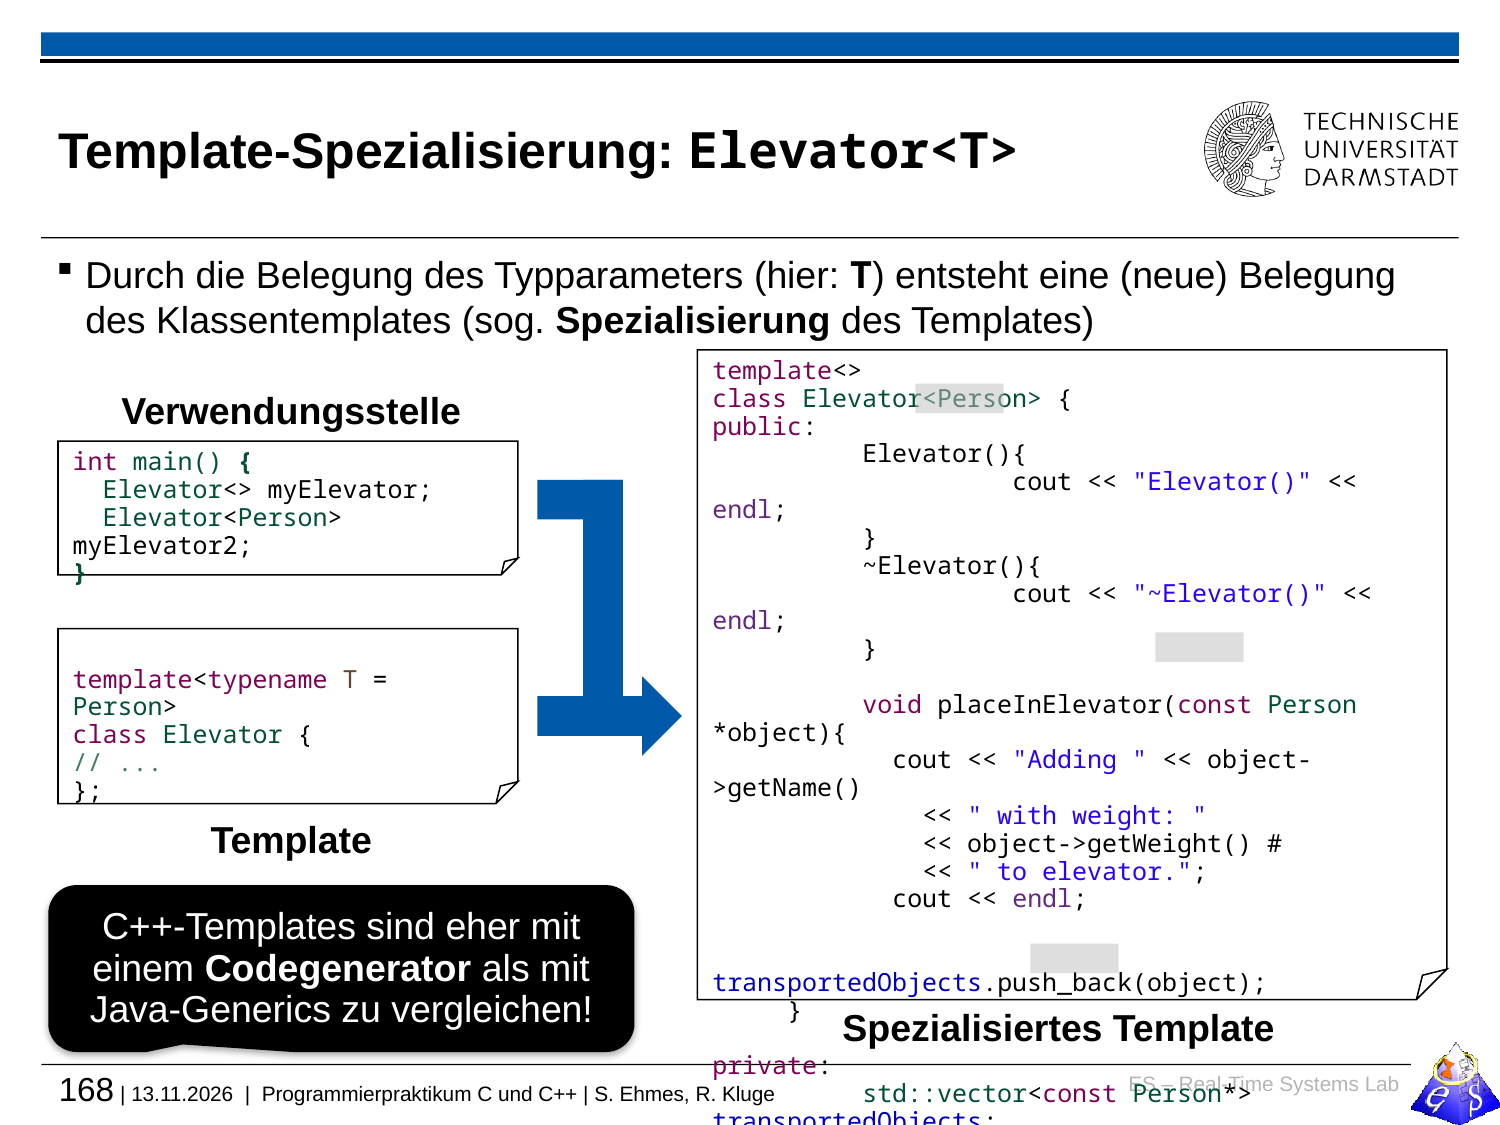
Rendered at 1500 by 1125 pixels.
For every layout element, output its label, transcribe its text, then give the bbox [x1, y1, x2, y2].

text_box Template [195, 813, 387, 870]
text_box Spezialisiertes Template [827, 1000, 1290, 1057]
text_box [915, 383, 1244, 974]
text_box [583, 520, 623, 734]
text_box [537, 676, 682, 756]
text_box [537, 479, 623, 520]
picture [1187, 84, 1483, 214]
text_box int main() { Elevator<> myElevator; Elevator<Person> myElevator2; } [57, 441, 518, 575]
text_box C++-Templates sind eher mit einem Codegenerator als mit Java-Generics zu vergleichen! [48, 885, 635, 1053]
text_box Verwendungsstelle [106, 383, 477, 441]
text_box template<> class Elevator<Person> { public: Elevator(){ cout << "Elevator()" << endl; } ~Elevator(){ cout << "~Elevator()" << endl; } void placeInElevator(const Person *object){ cout << "Adding " << object->getName() << " with weight: " << object->getWeight() # << " to elevator."; cout << endl; transportedObjects.push_back(object); } private: std::vector<const Person*> transportedObjects; }; [697, 349, 1447, 1000]
title Template-Spezialisierung: Elevator<T> [58, 80, 1187, 218]
list Durch die Belegung des Typparameters (hier: T) entsteht eine (neue) Belegung des Klassentemplates (sog. Spezialisierung des Templates) [41, 243, 1459, 341]
text_box template<typename T = Person> class Elevator { // ... }; [57, 628, 518, 804]
picture [1411, 1041, 1500, 1125]
